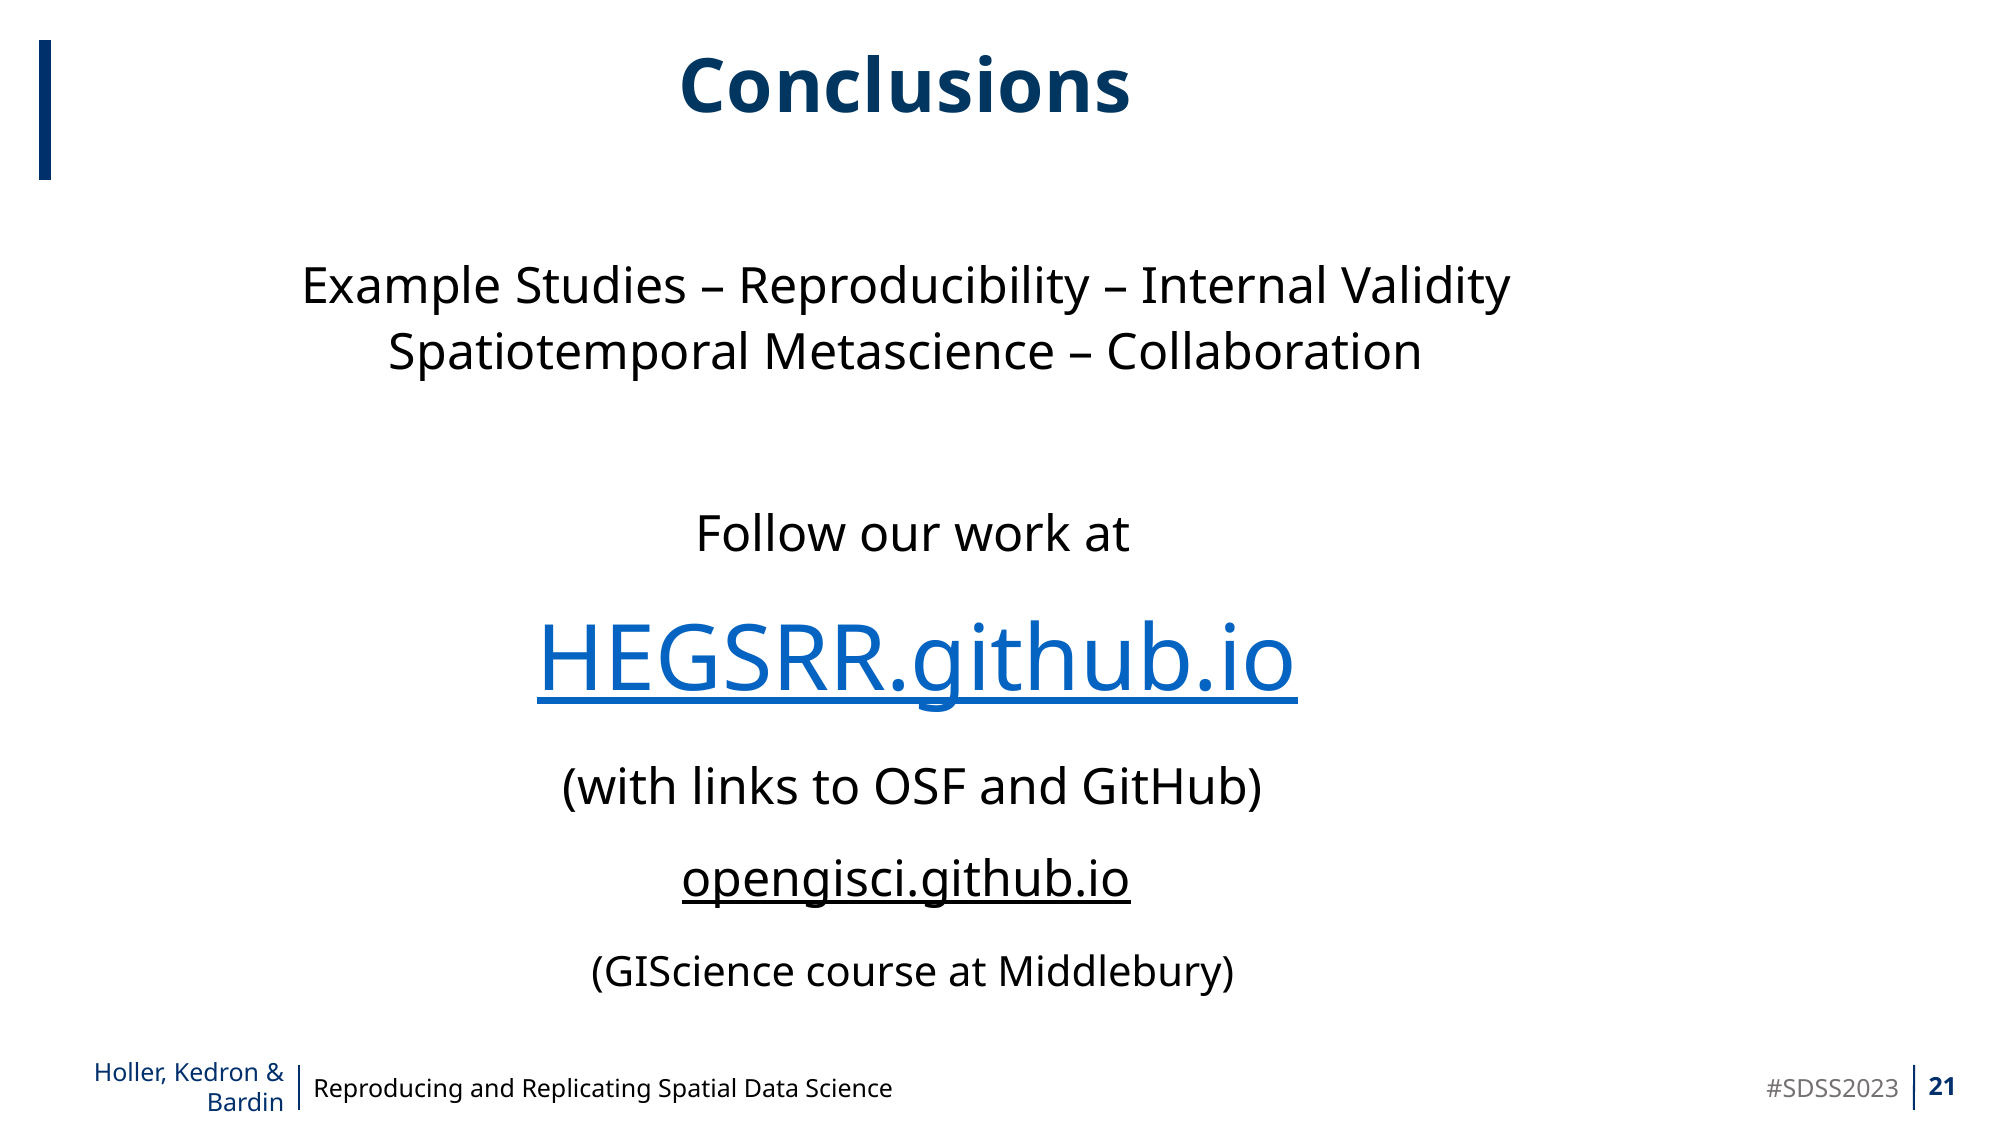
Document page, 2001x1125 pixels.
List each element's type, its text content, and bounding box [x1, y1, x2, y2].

list Conclusions [63, 40, 1748, 130]
list Example Studies – Reproducibility – Internal Validity Spatiotemporal Metascience – Collaboration Follow our work at HEGSRR.github.io (with links to OSF and GitHub) opengisci.github.io (GIScience course at Middlebury) [63, 226, 1748, 1016]
